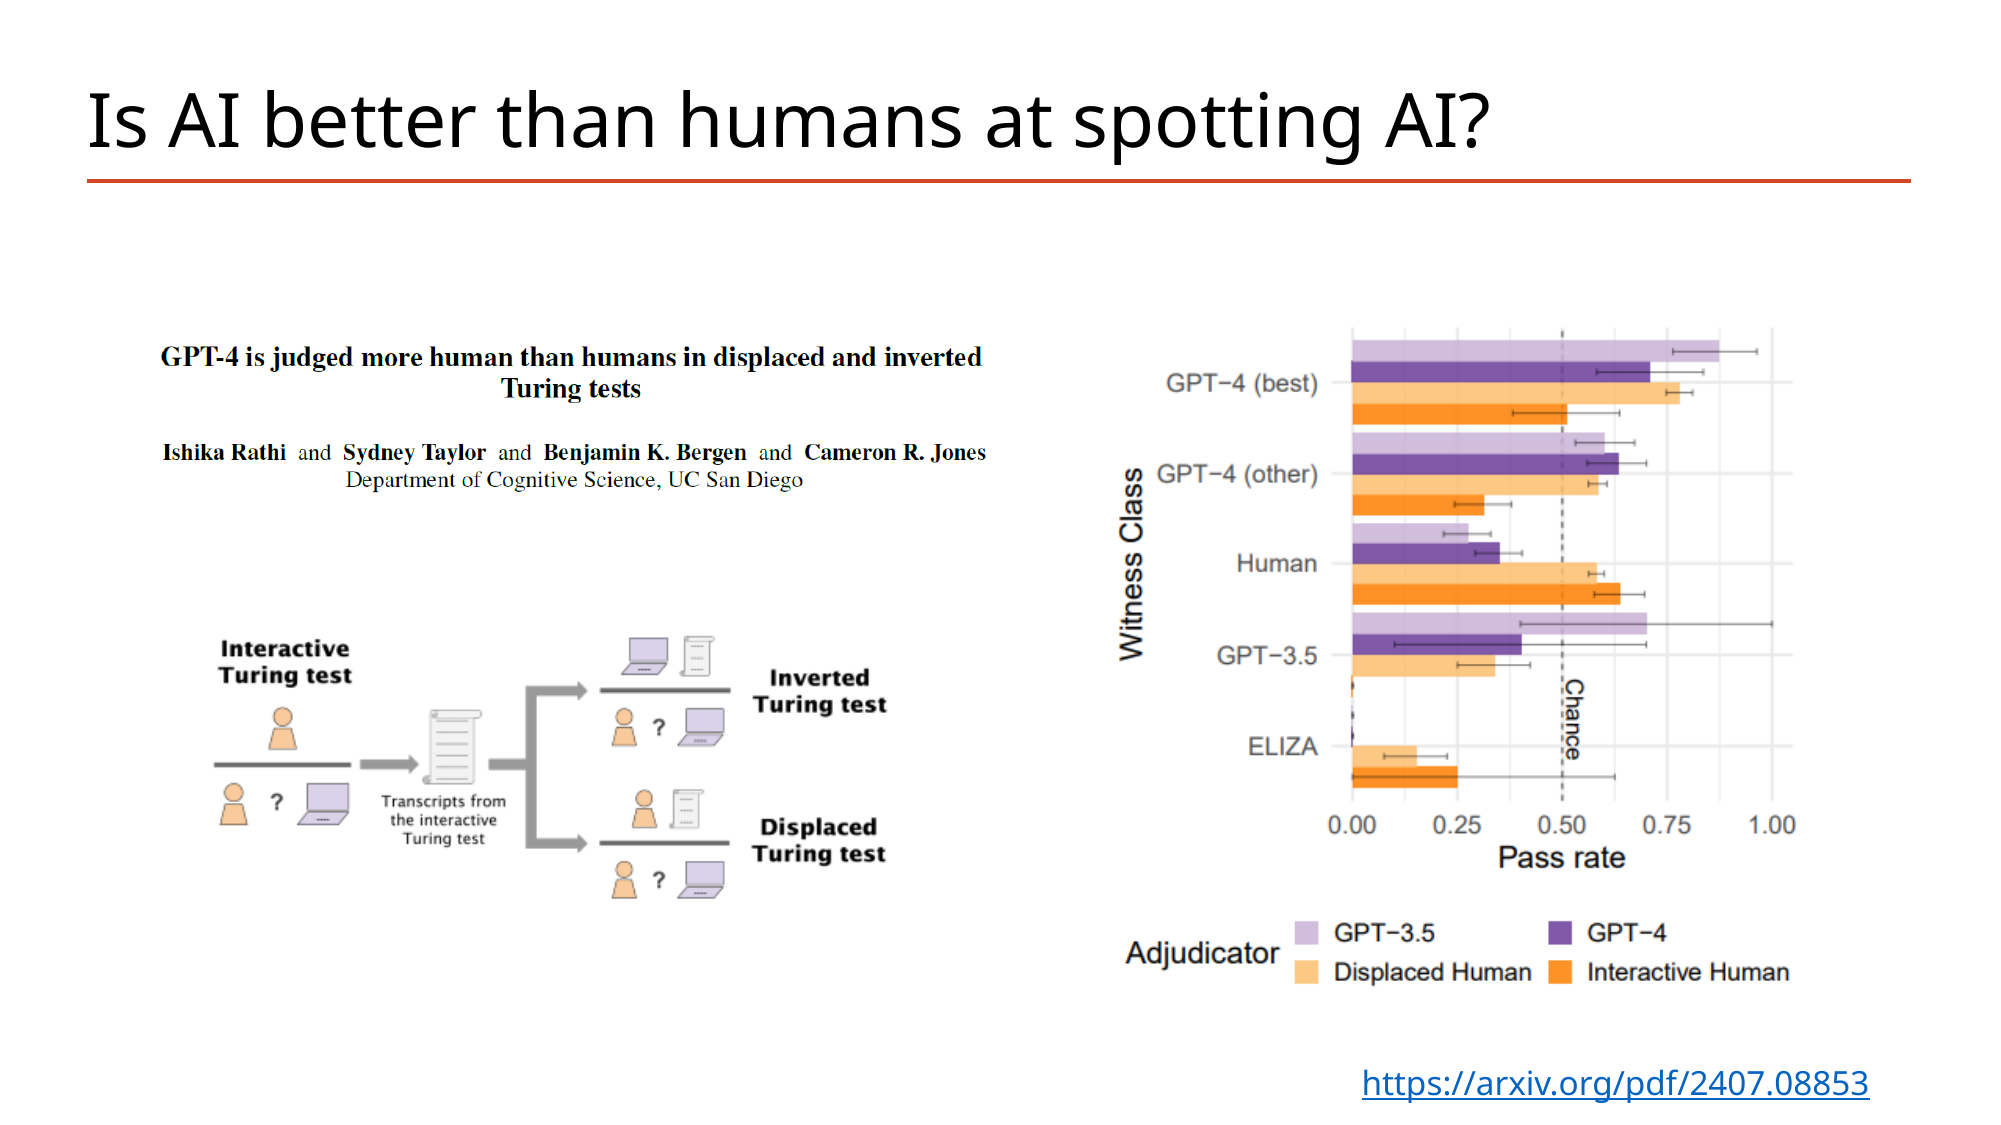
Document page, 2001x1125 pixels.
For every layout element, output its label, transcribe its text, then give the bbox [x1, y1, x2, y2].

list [1079, 320, 1864, 1006]
text_box https://arxiv.org/pdf/2407.08853 [1346, 1054, 1978, 1115]
picture [142, 333, 992, 495]
picture [155, 605, 944, 924]
title Is AI better than humans at spotting AI? [72, 70, 1911, 176]
